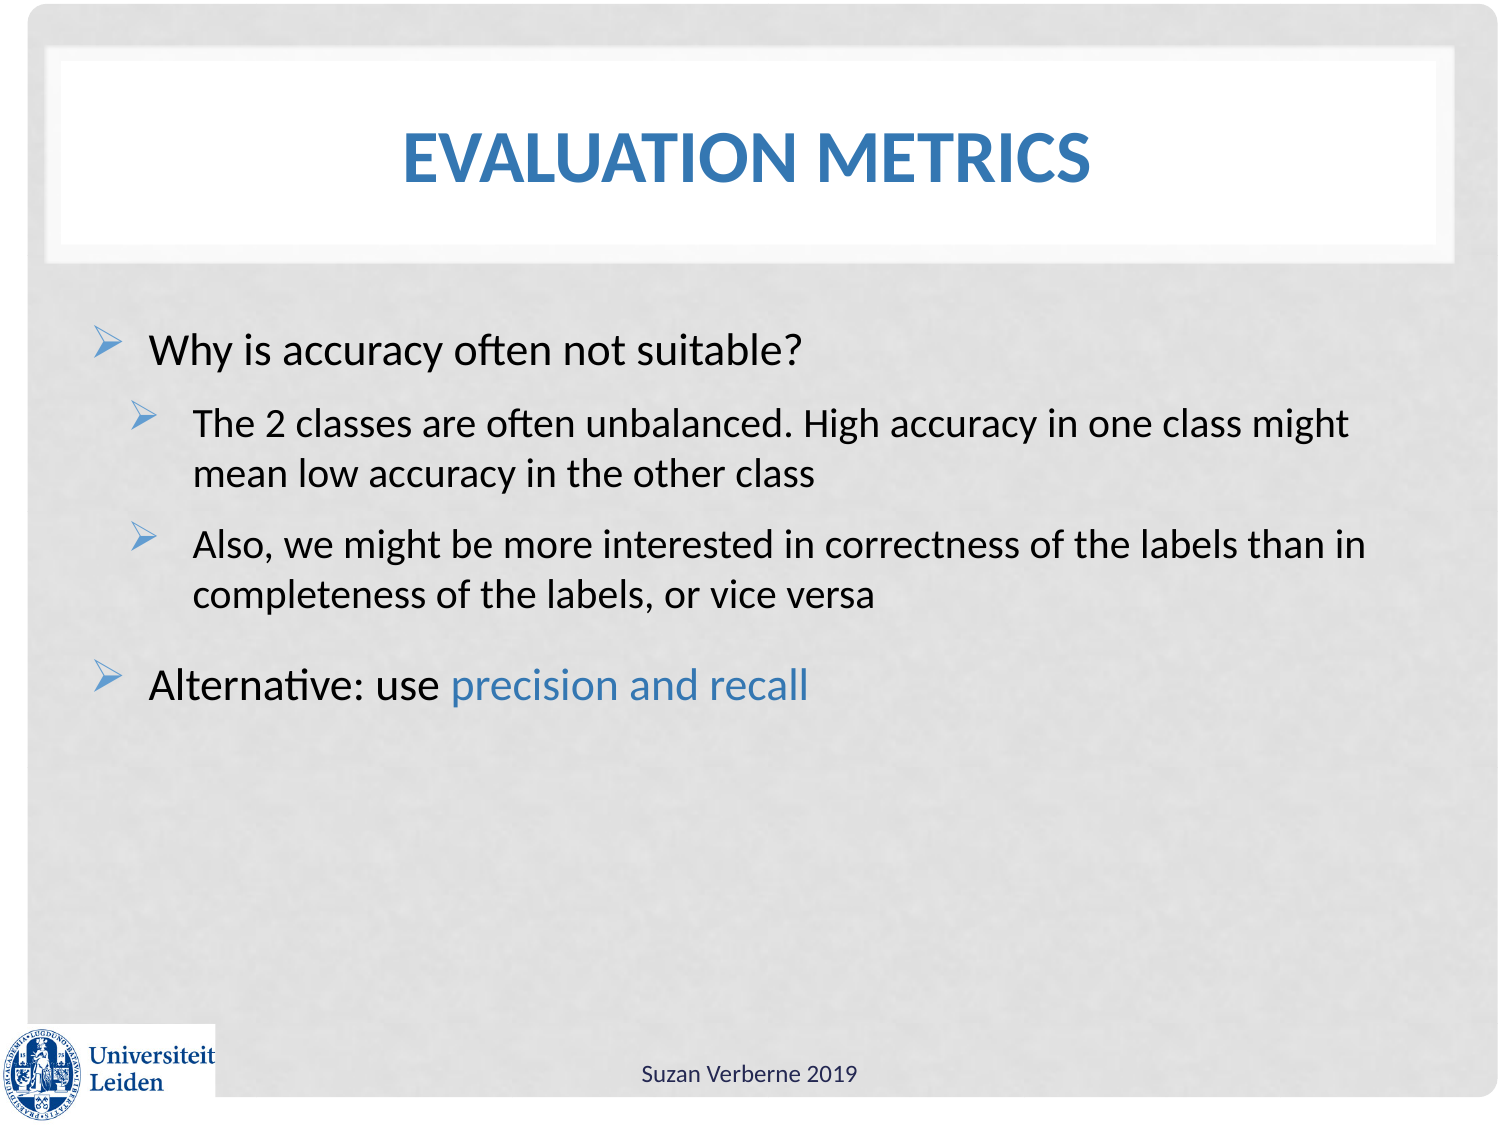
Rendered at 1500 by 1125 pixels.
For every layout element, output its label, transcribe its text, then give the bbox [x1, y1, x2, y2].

list Why is accuracy often not suitable? The 2 classes are often unbalanced. High accuracy in one class might mean low accuracy in the other class Also, we might be more interested in correctness of the labels than in completeness of the labels, or vice versa Alternative: use precision and recall [75, 312, 1425, 1005]
footer Suzan Verberne 2019 [512, 1042, 988, 1103]
picture [0, 1024, 216, 1125]
title Evaluation metrics [69, 66, 1425, 238]
